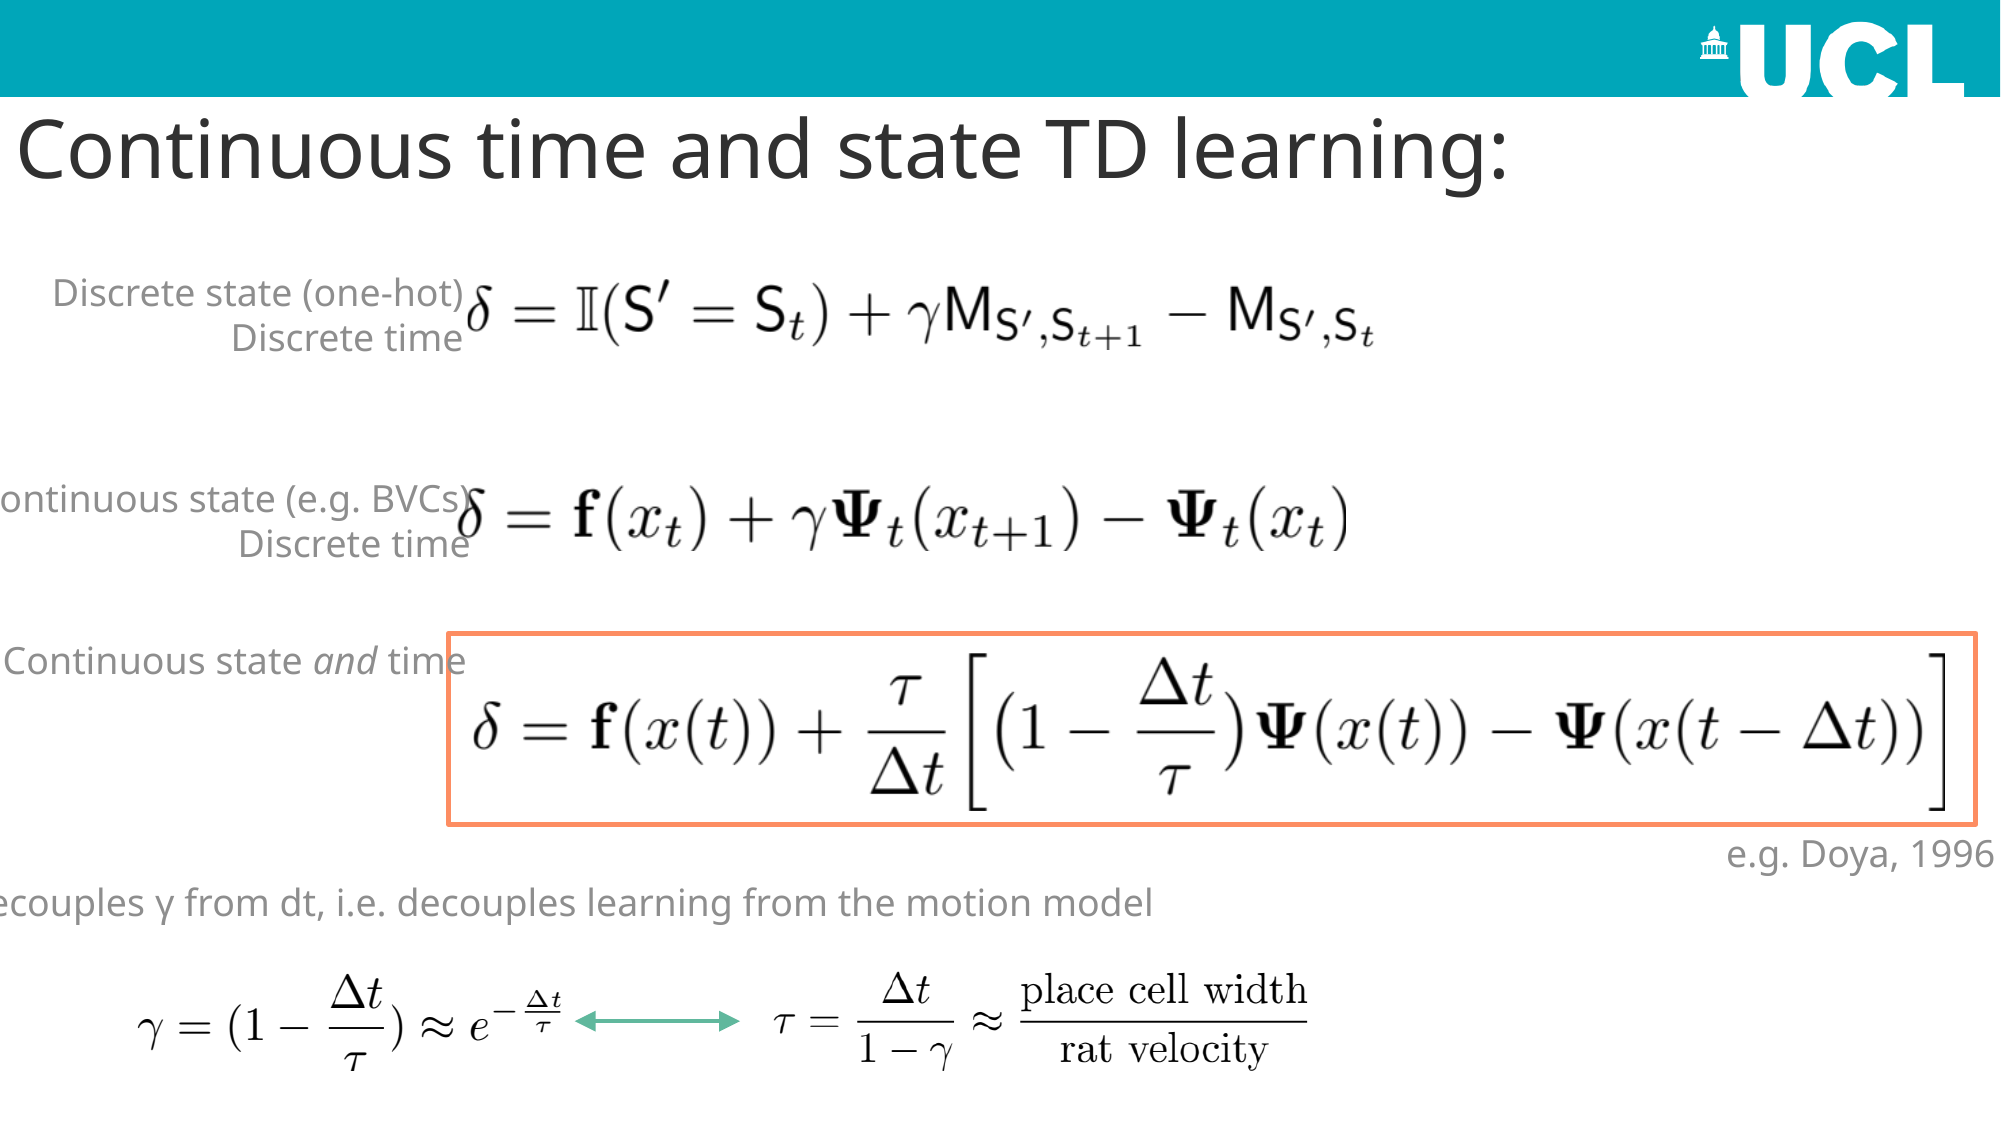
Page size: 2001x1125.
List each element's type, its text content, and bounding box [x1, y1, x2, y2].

text_box Discrete state (one-hot) Discrete time [37, 261, 489, 367]
text_box Continuous state (e.g. BVCs) Discrete time [0, 467, 496, 573]
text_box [137, 973, 741, 1071]
picture [456, 483, 1347, 551]
picture [772, 971, 1308, 1071]
title Continuous time and state TD learning: [0, 96, 2000, 209]
text_box Continuous state and time [0, 629, 492, 690]
text_box Decouples γ from dt, i.e. decouples learning from the motion model [0, 872, 1180, 977]
picture [467, 278, 1374, 351]
picture [472, 652, 1946, 811]
text_box e.g. Doya, 1996 [1711, 822, 2000, 883]
text_box [448, 633, 1976, 825]
